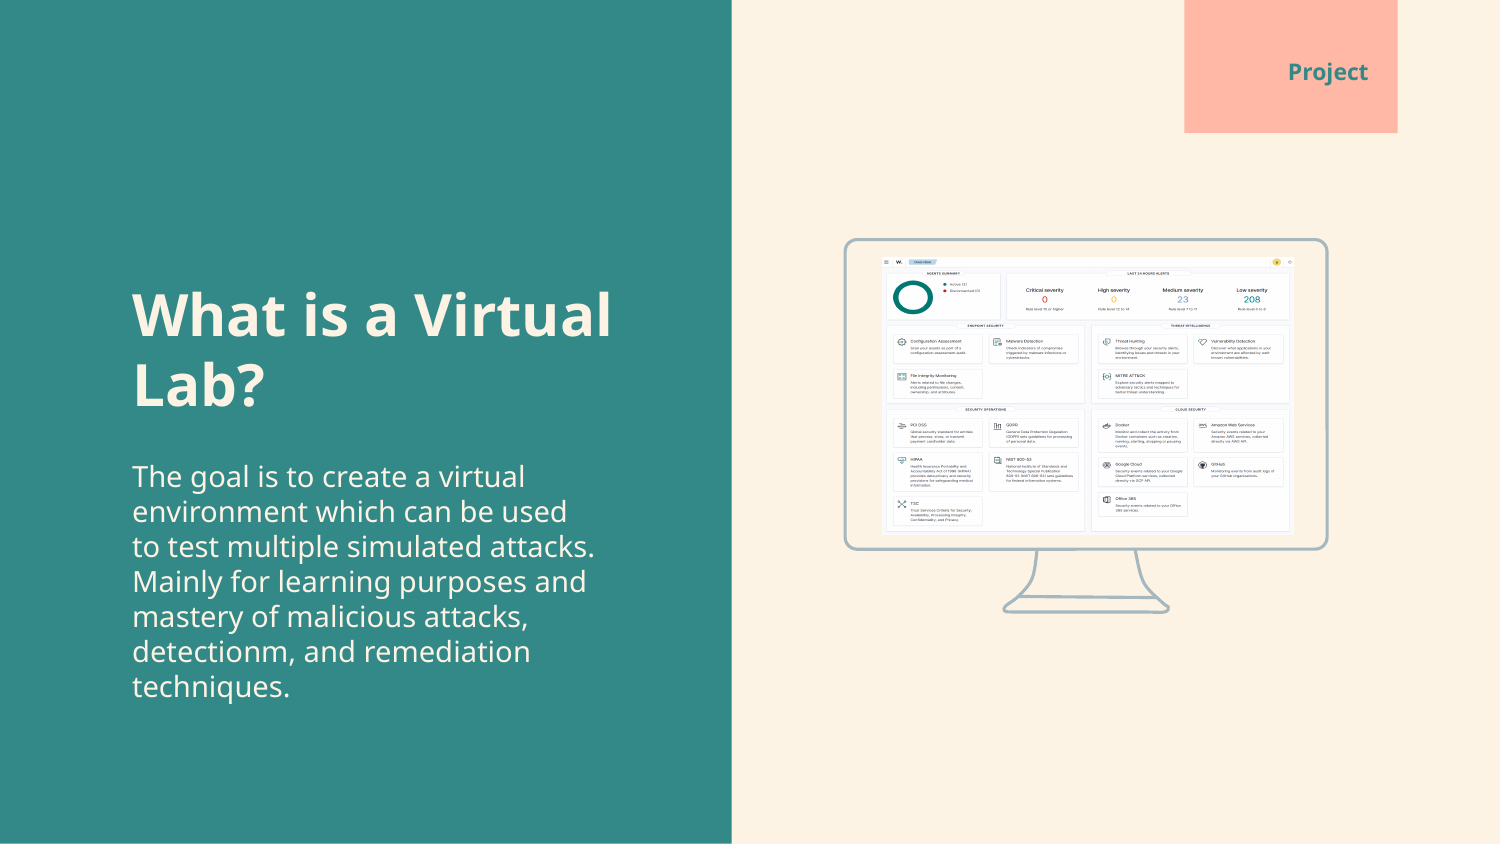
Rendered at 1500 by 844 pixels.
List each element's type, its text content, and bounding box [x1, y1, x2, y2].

picture [882, 257, 1295, 535]
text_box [844, 239, 1328, 613]
title Project [913, 21, 1384, 101]
subtitle The goal is to create a virtual environment which can be used to test multiple simulated attacks. Mainly for learning purposes and mastery of malicious attacks, detectionm, and remediation techniques. [117, 504, 616, 658]
title What is a Virtual Lab? [117, 282, 629, 414]
